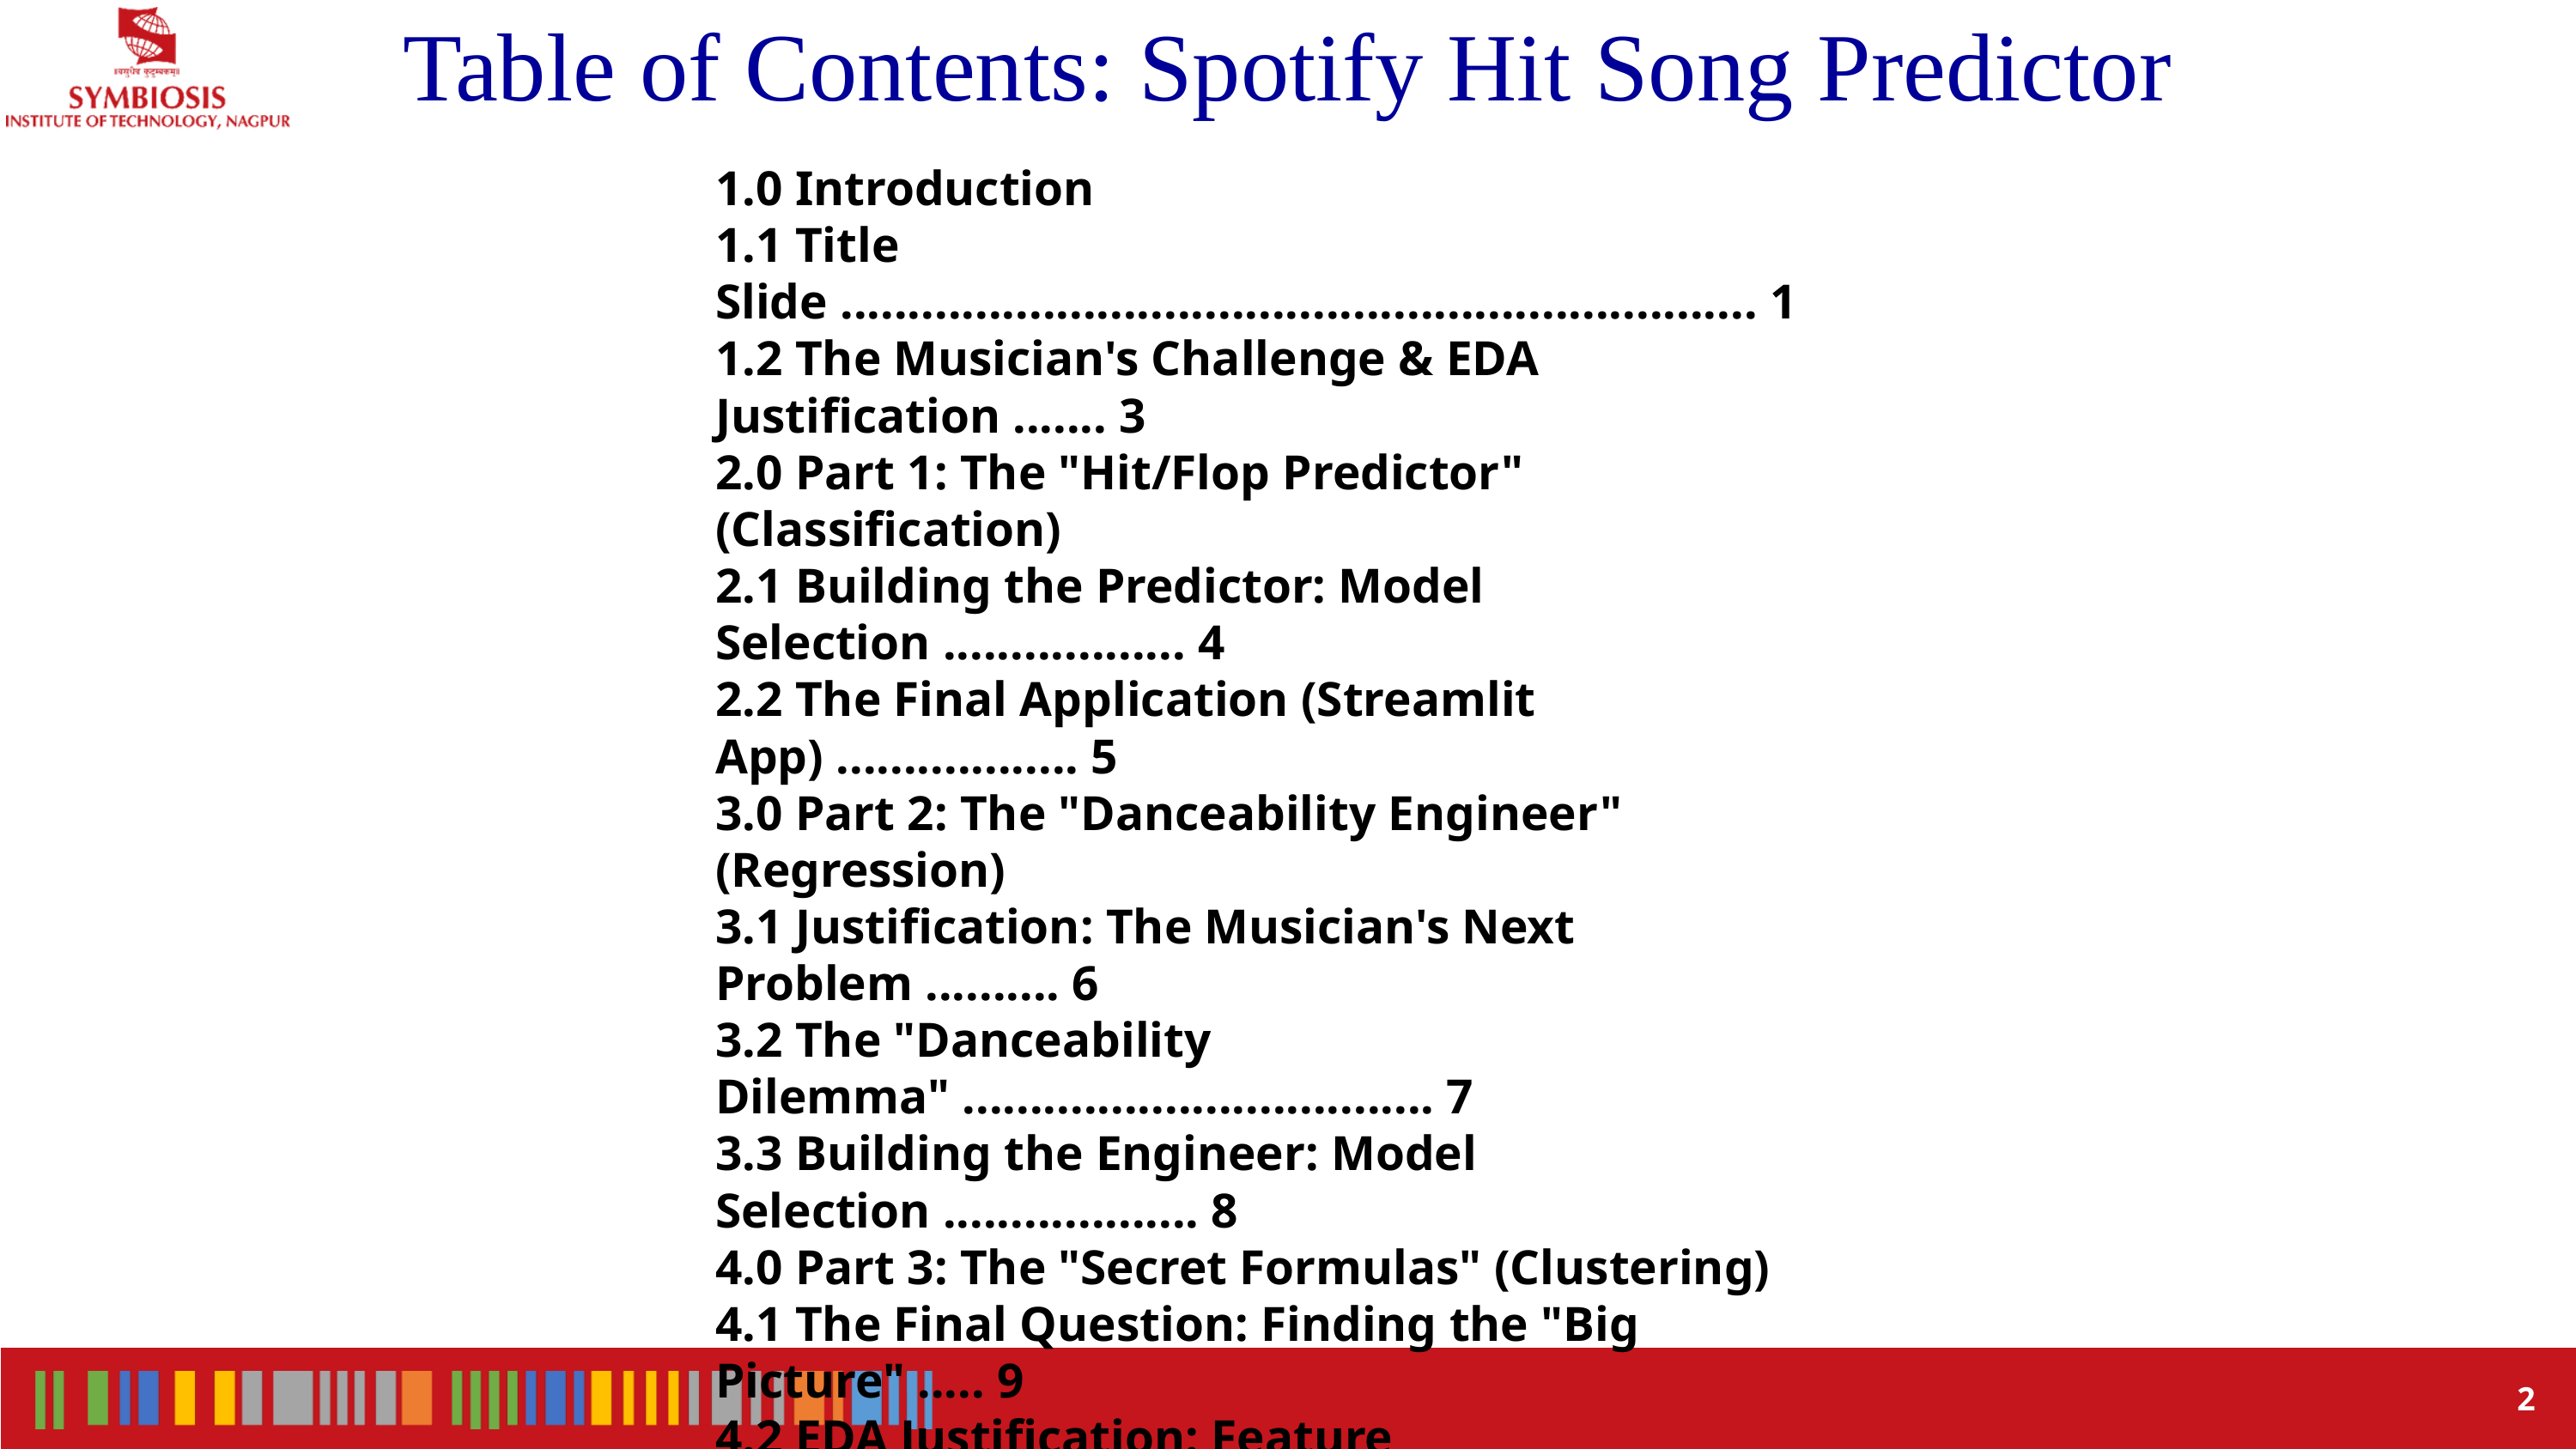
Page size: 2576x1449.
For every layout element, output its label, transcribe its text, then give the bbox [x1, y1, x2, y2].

text_box [1861, 1348, 2576, 1449]
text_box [1955, 1361, 2537, 1439]
text_box [1, 1348, 715, 1449]
text_box 1.0 Introduction 1.1 Title Slide .................................................................... 1 1.2 The Musician's Challenge & EDA Justification ....... 3 2.0 Part 1: The "Hit/Flop Predictor" (Classification) 2.1 Building the Predictor: Model Selection .................. 4 2.2 The Final Application (Streamlit App) .................. 5 3.0 Part 2: The "Danceability Engineer" (Regression) 3.1 Justification: The Musician's Next Problem .......... 6 3.2 The "Danceability Dilemma" ................................... 7 3.3 Building the Engineer: Model Selection ................... 8 4.0 Part 3: The "Secret Formulas" (Clustering) 4.1 The Final Question: Finding the "Big Picture" ..... 9 4.2 EDA Justification: Feature Distributions ............. 10 4.3 Building the "Formula Finder" ............................... 11 4.4 The 4 Song Formulas Revealed ............................ 12 4.5 Interpreting the Formulas (Poster Child Songs) .. 13 4.6 Visualizing the Song Universe ............................... 14 5.0 Conclusion 5.1 The "Musician's Co-Pilot" Story ........................ 15 5.2 Thank You & Questions ......................................... 16 [715, 187, 1861, 1449]
text_box [34, 1371, 715, 1429]
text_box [0, 0, 2576, 178]
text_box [5, 7, 290, 130]
